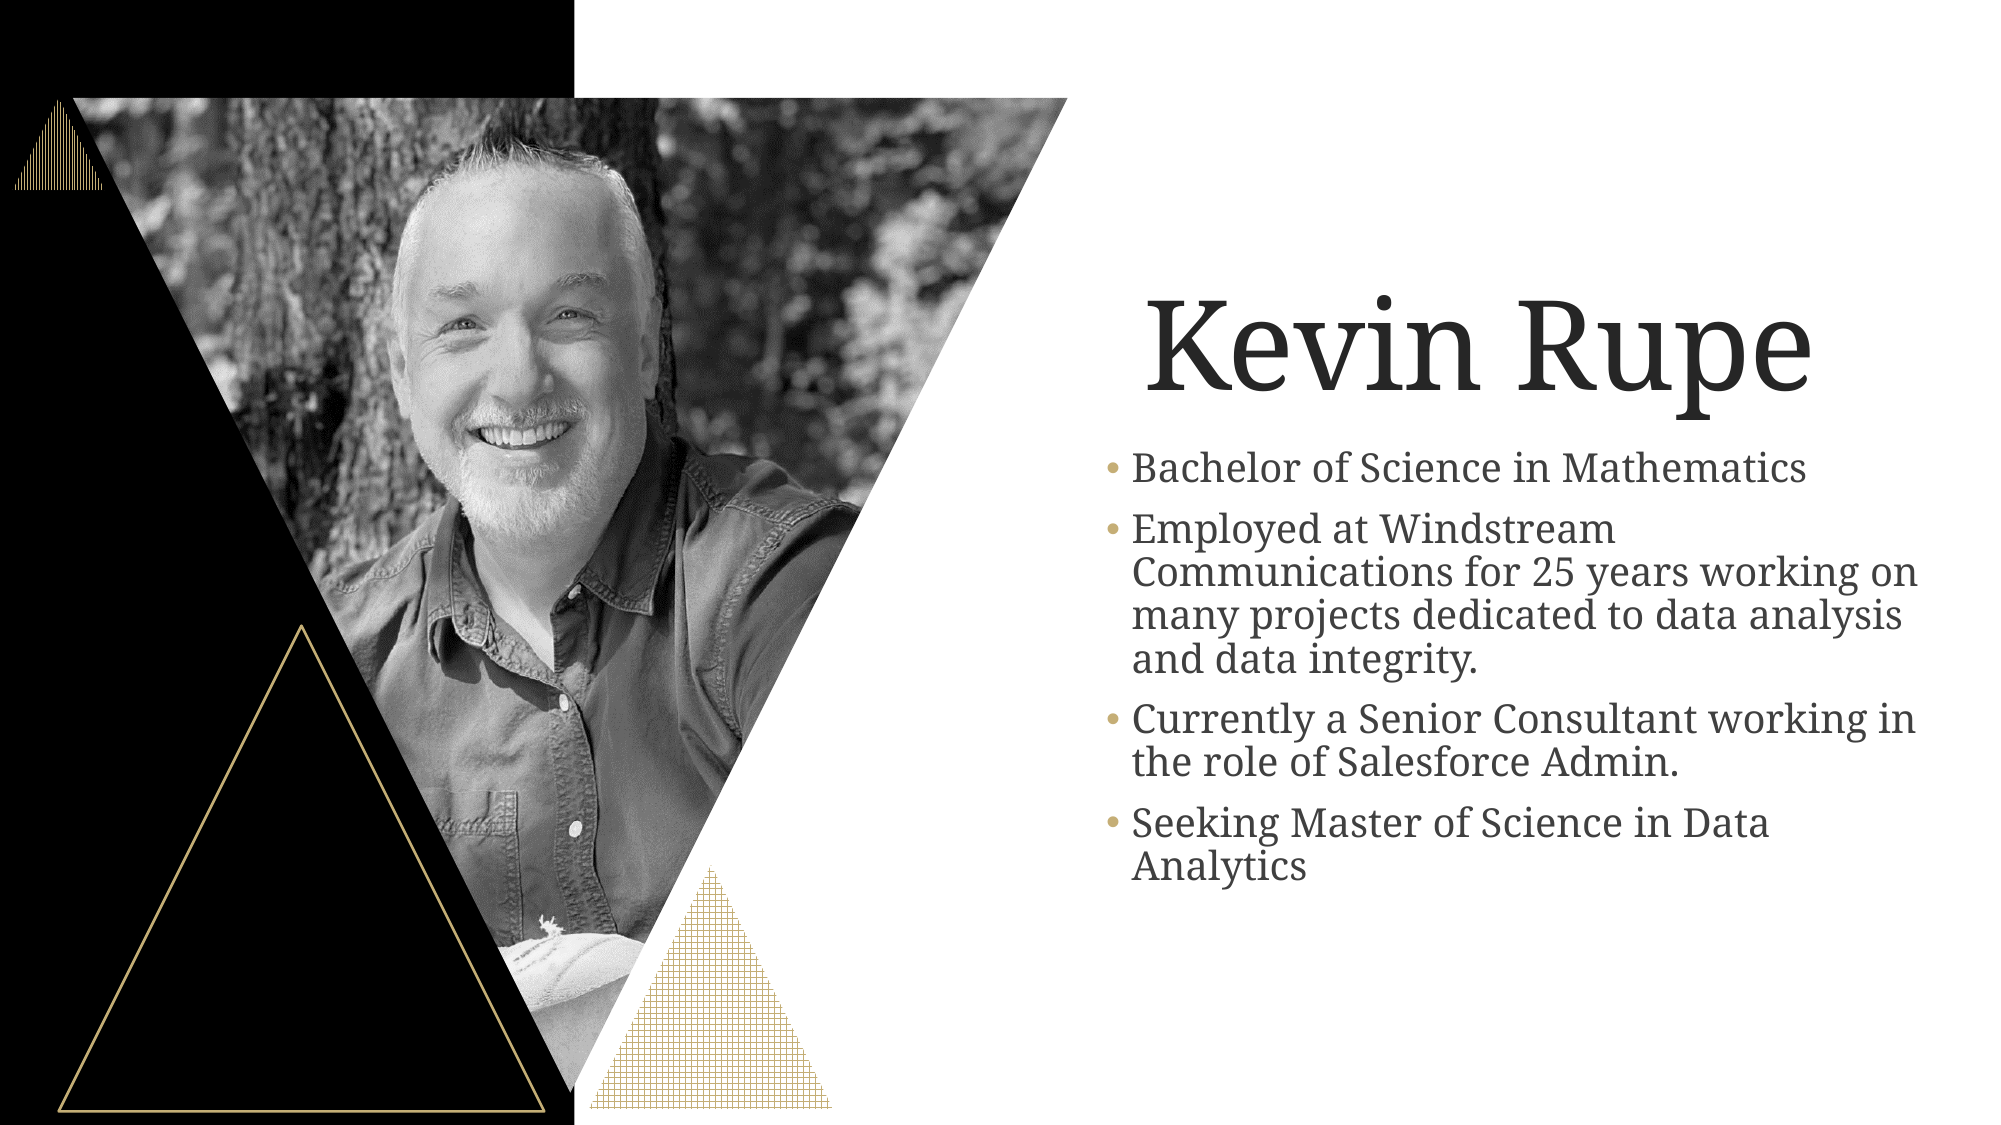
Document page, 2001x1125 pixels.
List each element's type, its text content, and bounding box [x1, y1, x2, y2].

picture [72, 97, 1069, 1094]
title Kevin Rupe [1128, 119, 1923, 425]
list Bachelor of Science in Mathematics Employed at Windstream Communications for 25 years working on many projects dedicated to data analysis and data integrity. Currently a Senior Consultant working in the role of Salesforce Admin. Seeking Master of Science in Data Analytics [1106, 440, 1923, 904]
